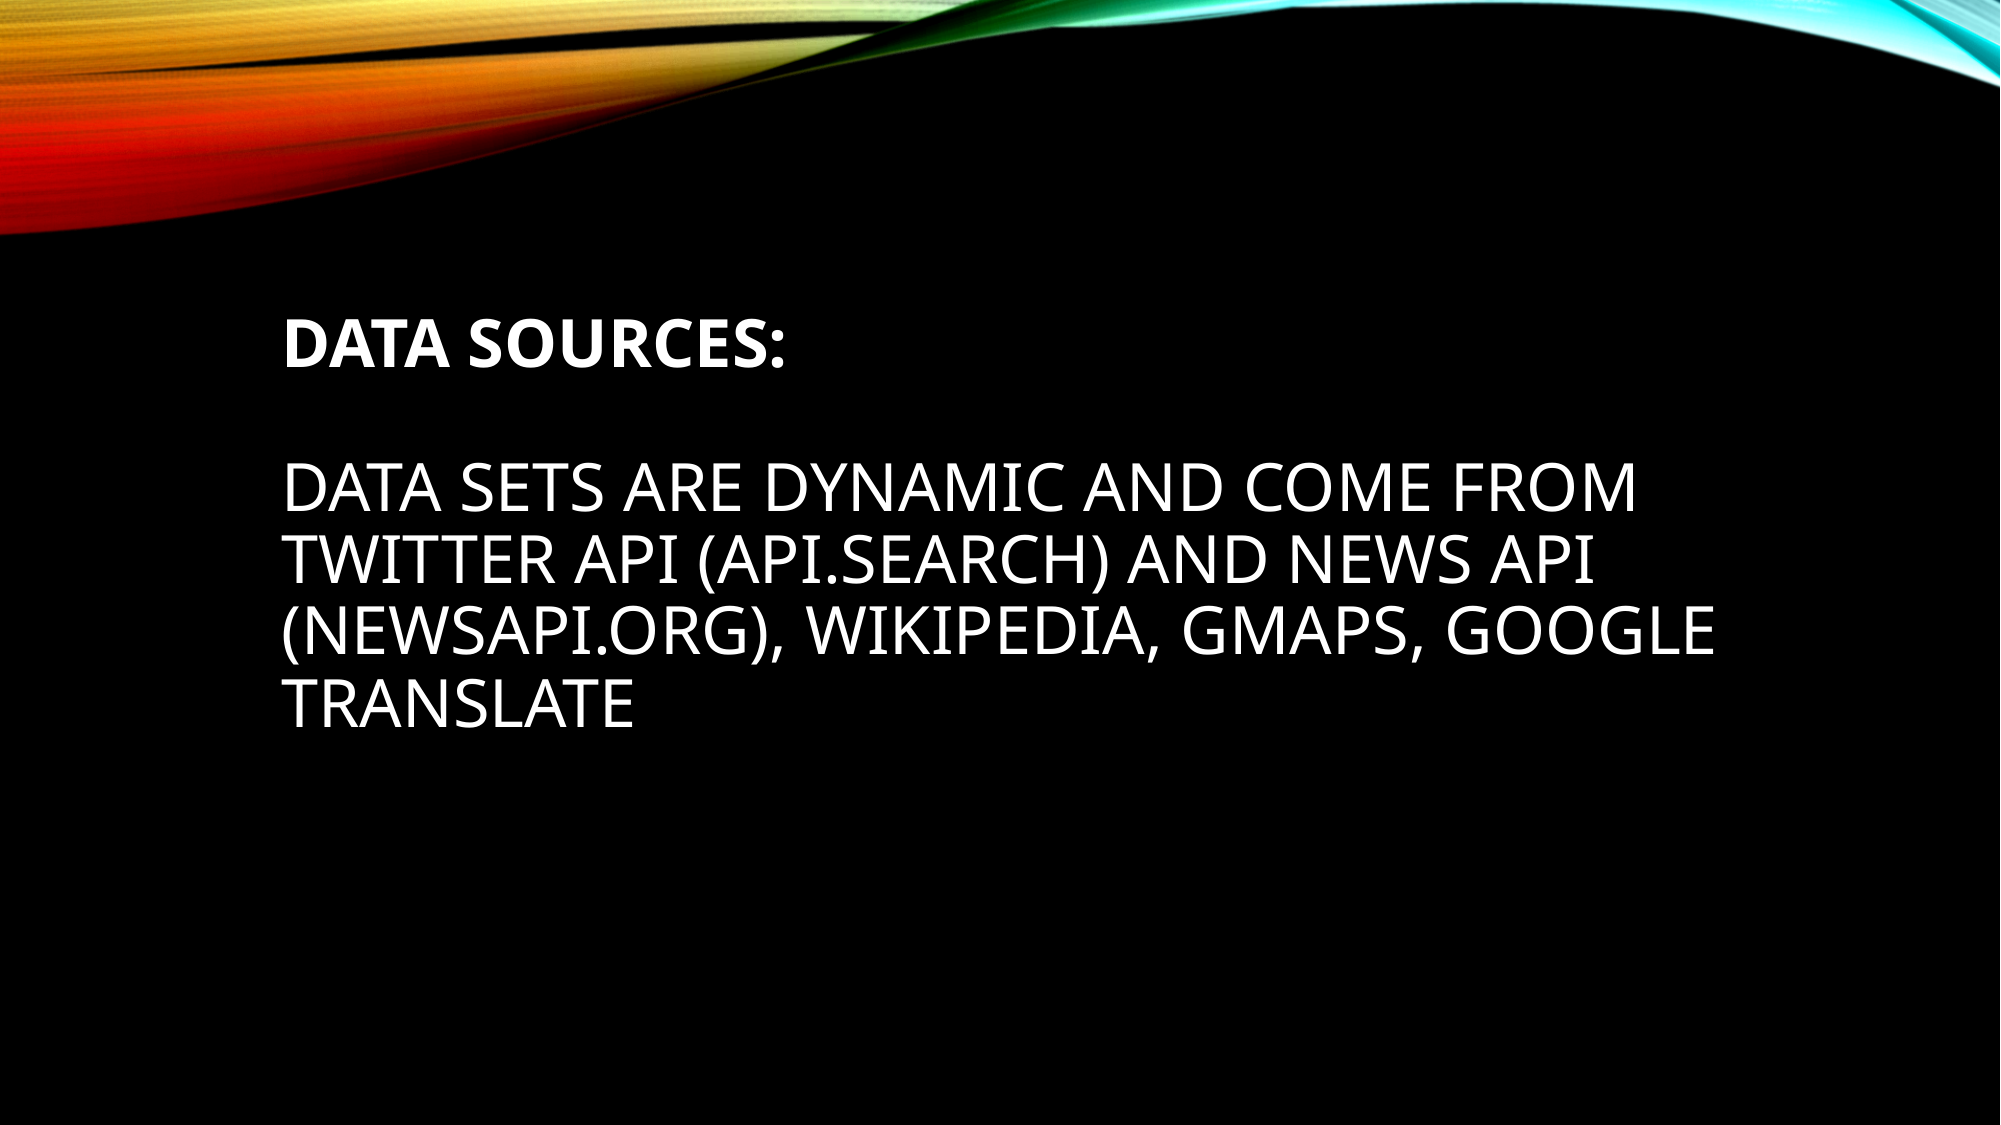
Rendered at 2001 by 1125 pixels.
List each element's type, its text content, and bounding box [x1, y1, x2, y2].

text_box Data Sources: Data sets are dynamic and come from twitter API (api.search) and News API (newsapi.org), Wikipedia, gmaps, Google Translate [266, 386, 1817, 745]
picture [0, 0, 2000, 237]
